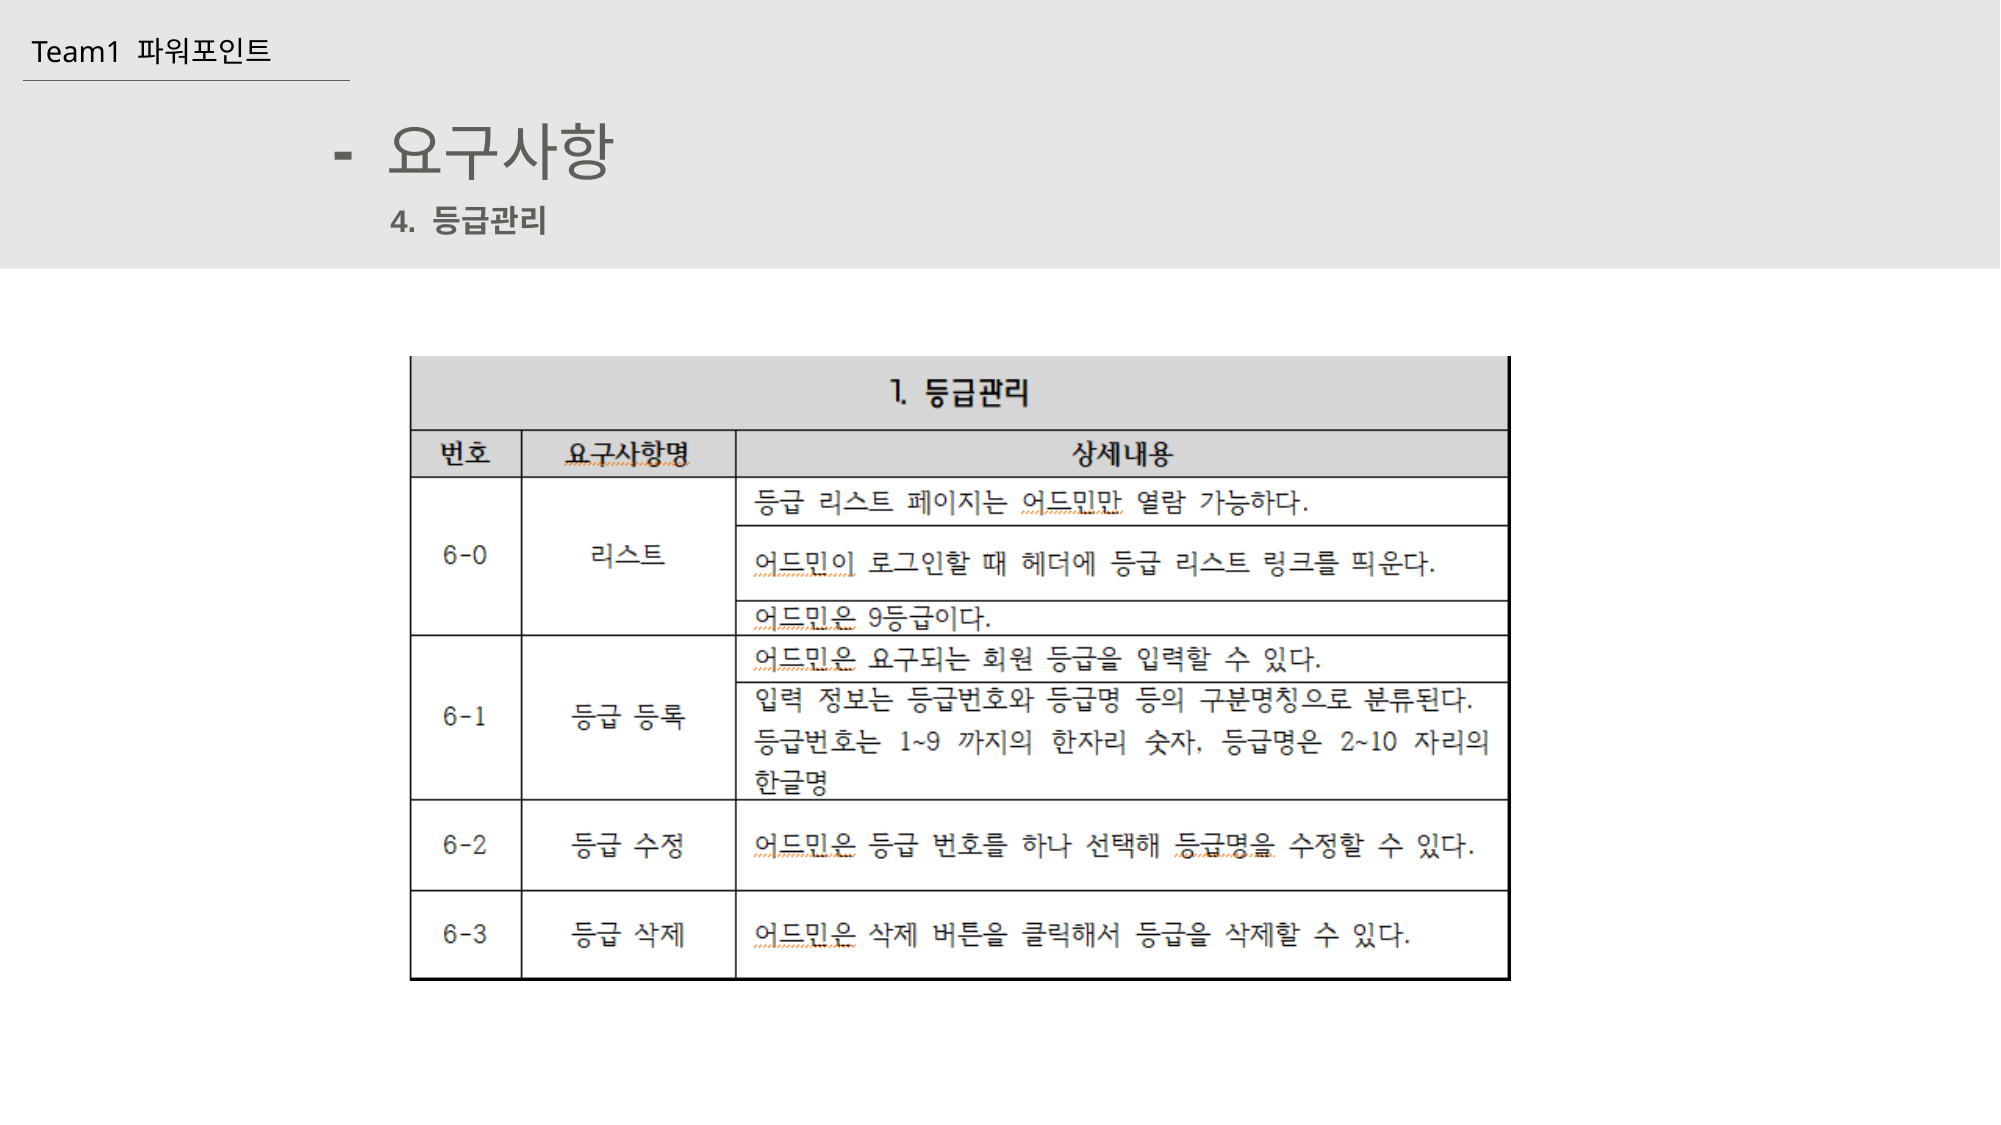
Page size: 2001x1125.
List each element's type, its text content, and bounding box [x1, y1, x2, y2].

text_box - [266, 99, 370, 195]
text_box 4. 등급관리 [375, 193, 959, 247]
text_box 요구사항 [371, 105, 753, 196]
picture [406, 356, 1511, 981]
text_box Team1 파워포인트 [16, 25, 318, 76]
text_box [0, 0, 2000, 269]
